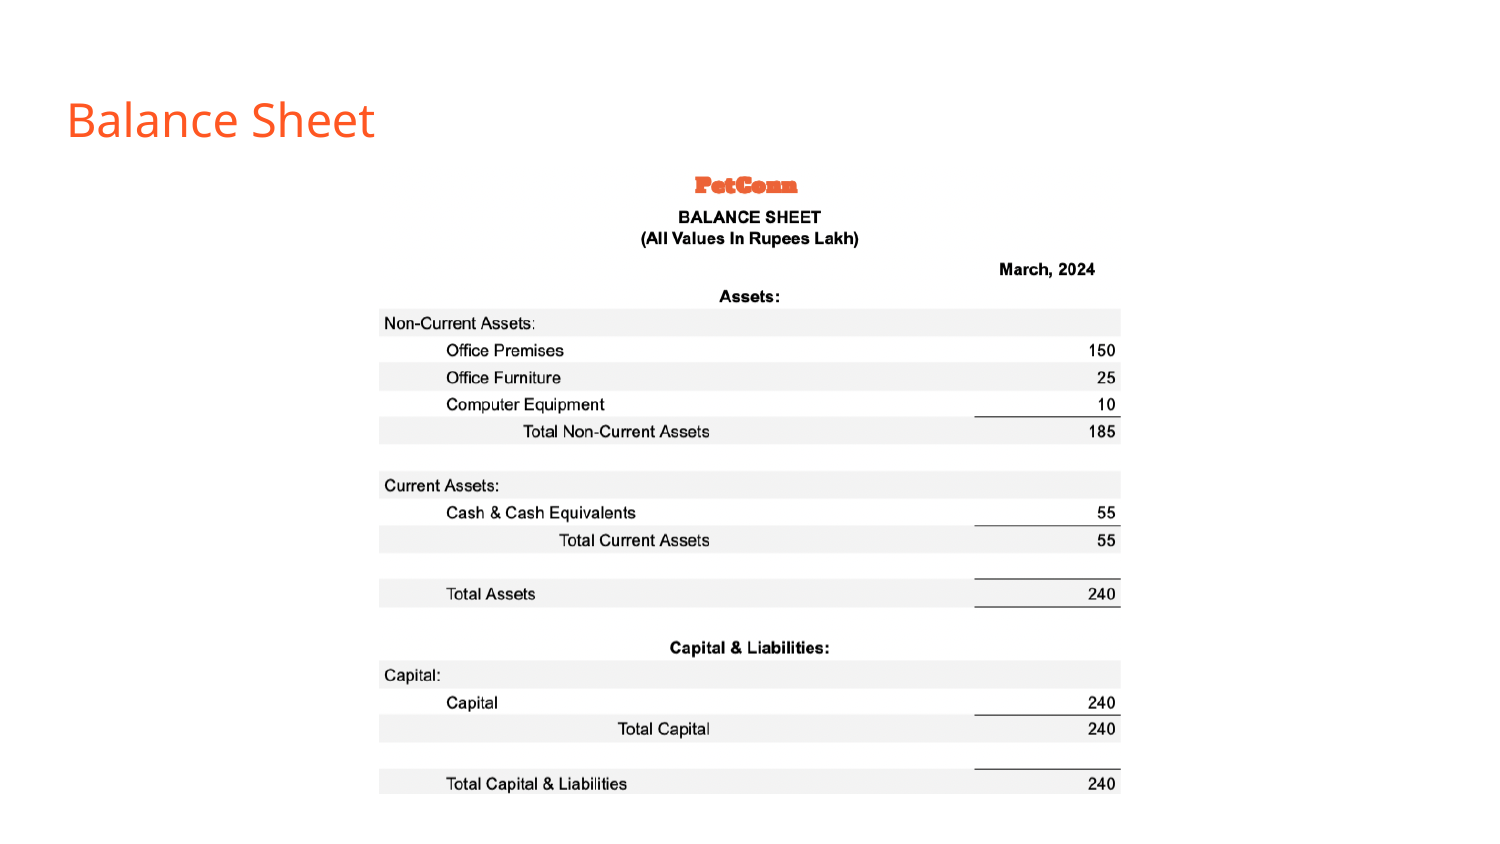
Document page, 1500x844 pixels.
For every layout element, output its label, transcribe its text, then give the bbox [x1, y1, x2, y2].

title Balance Sheet [51, 72, 1449, 167]
picture [379, 166, 1121, 794]
